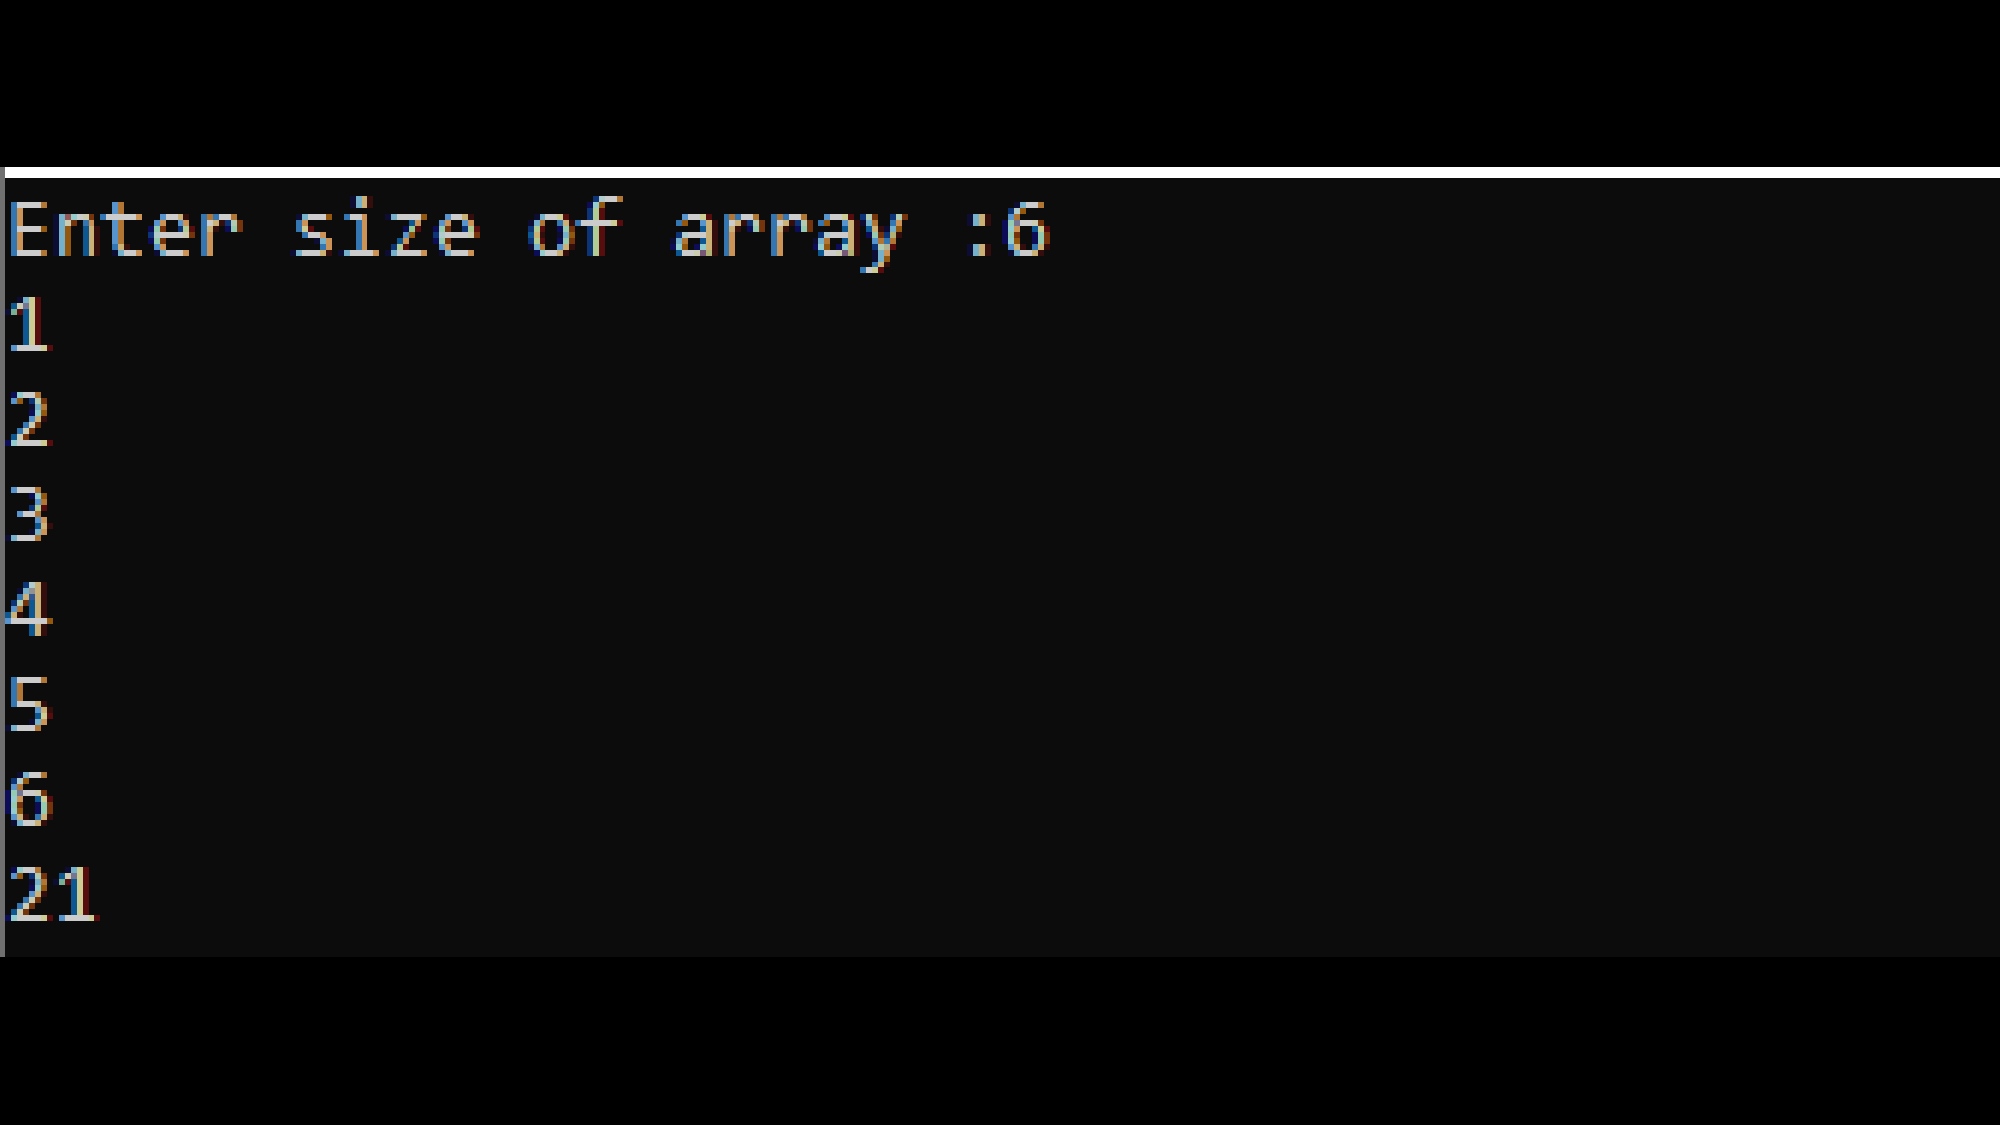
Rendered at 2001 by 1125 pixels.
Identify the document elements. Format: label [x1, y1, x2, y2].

picture [0, 167, 2000, 957]
